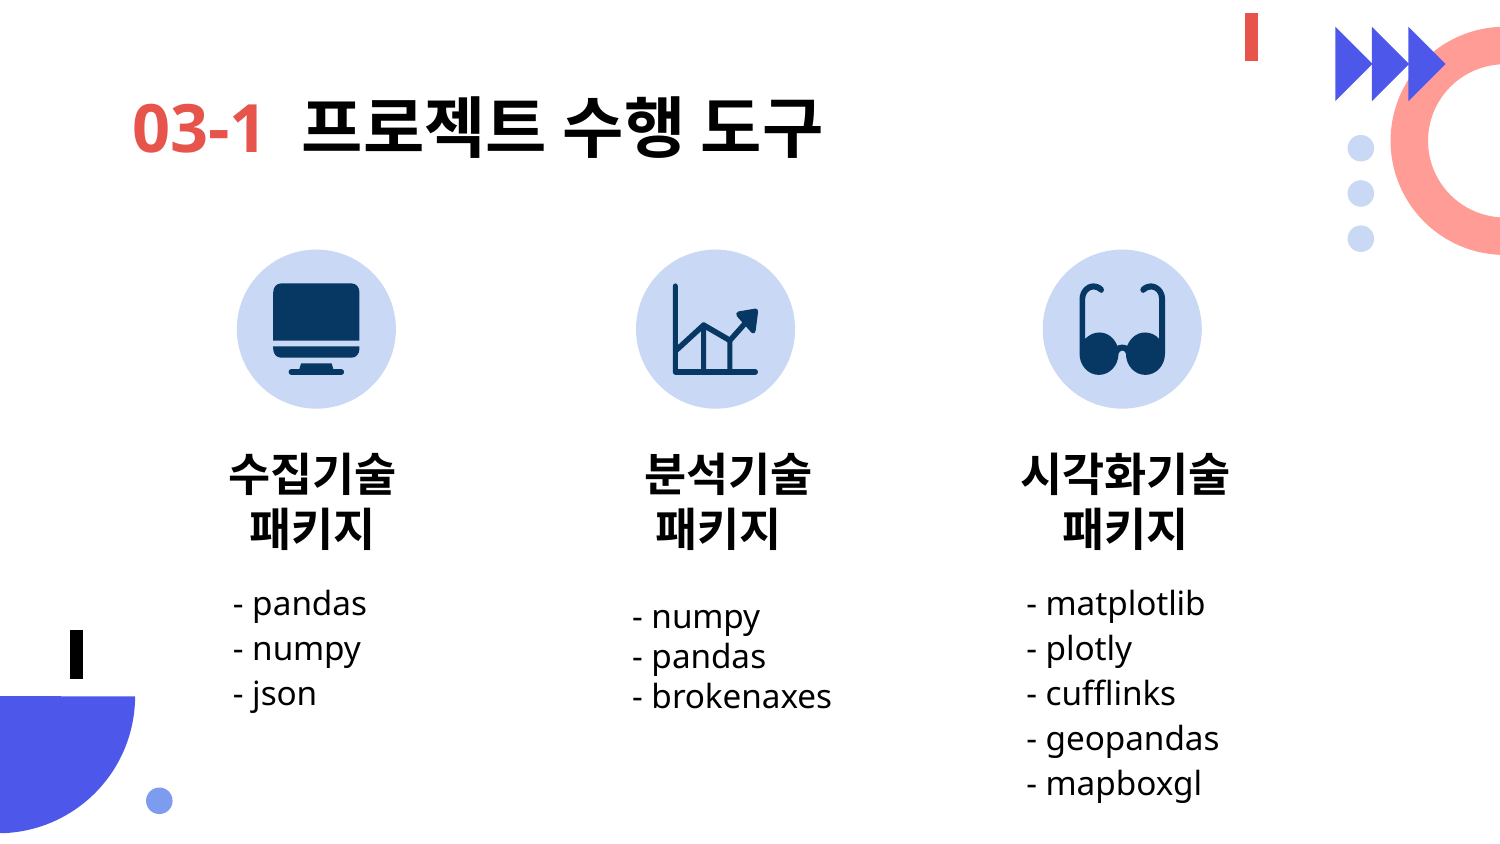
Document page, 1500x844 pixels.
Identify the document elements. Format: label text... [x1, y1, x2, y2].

text_box [236, 249, 396, 409]
text_box [636, 249, 796, 409]
title 03-1 프로젝트 수행 도구 [117, 70, 1383, 148]
text_box [1042, 249, 1202, 409]
title 수집기술 패키지 - pandas - numpy - json [209, 430, 416, 728]
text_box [272, 283, 360, 375]
title 시각화기술 패키지 - matplotlib - plotly - cufflinks - geopandas - mapboxgl [1002, 430, 1249, 793]
text_box [1079, 283, 1166, 375]
text_box [672, 283, 759, 375]
title 분석기술 패키지 - numpy - pandas - brokenaxes [608, 430, 854, 728]
